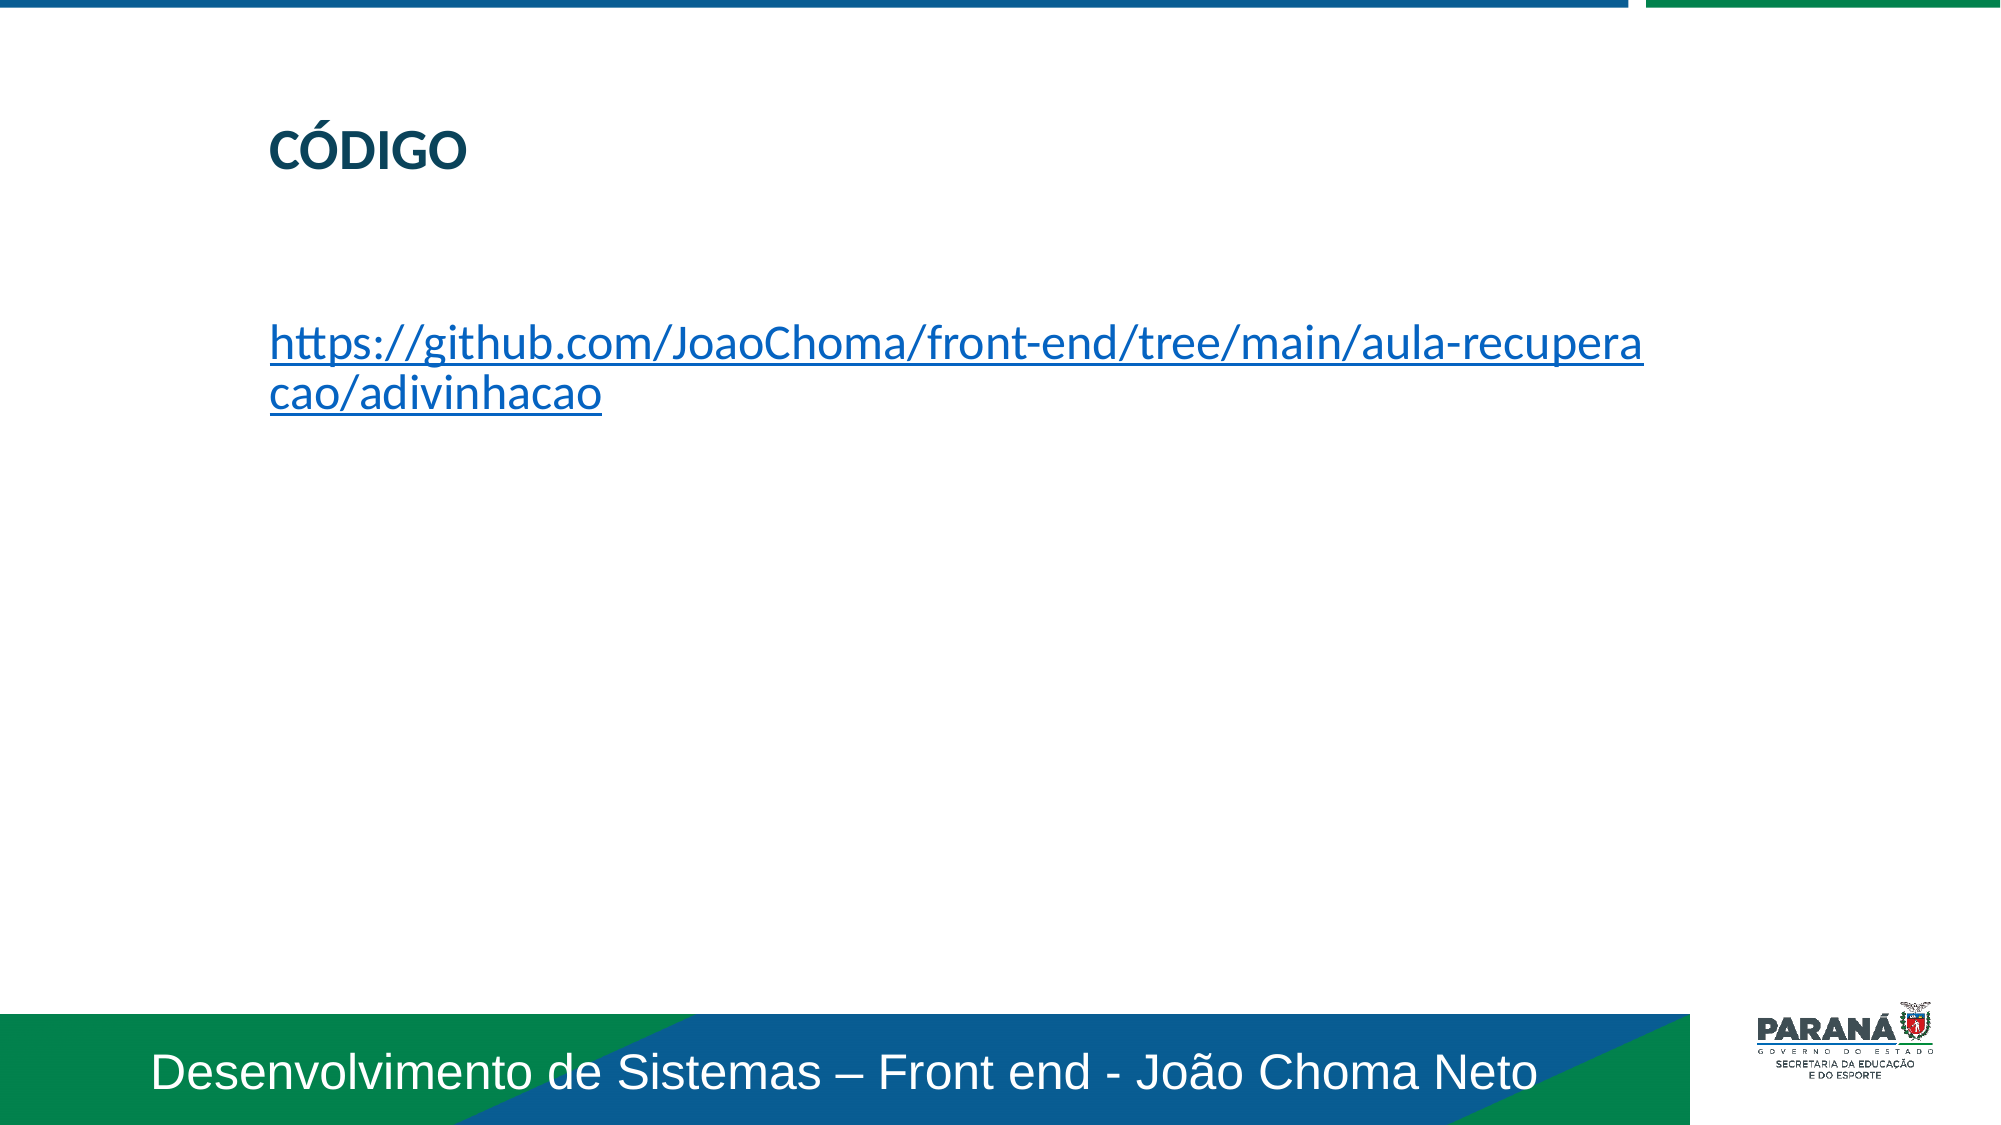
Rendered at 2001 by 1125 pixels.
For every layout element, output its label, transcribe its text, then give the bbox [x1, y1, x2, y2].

list https://github.com/JoaoChoma/front-end/tree/main/aula-recuperacao/adivinhacao [217, 302, 1677, 921]
list CÓDIGO [217, 111, 1637, 249]
picture [1757, 1002, 1933, 1081]
picture [0, 1014, 1690, 1125]
